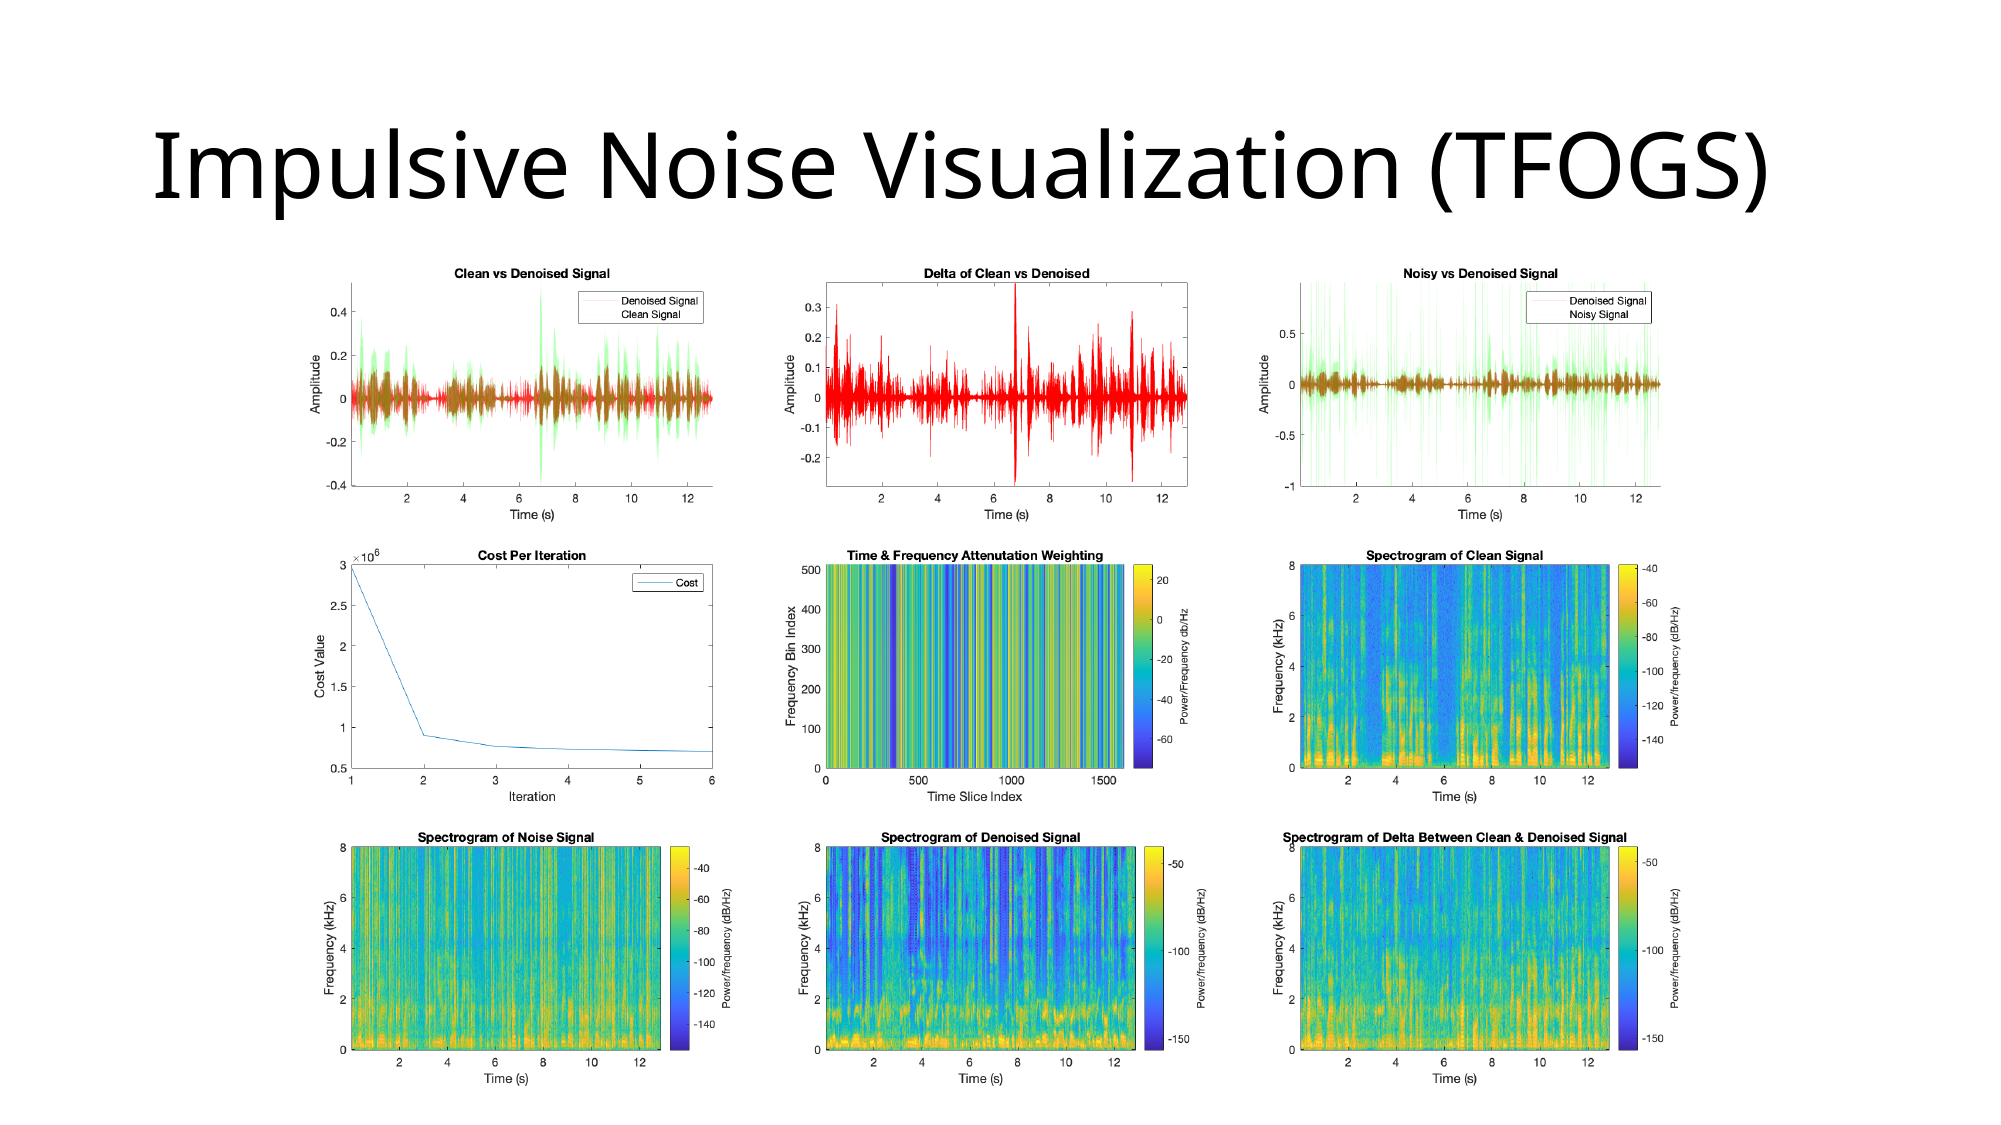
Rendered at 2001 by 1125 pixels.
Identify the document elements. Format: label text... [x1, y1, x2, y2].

picture [300, 248, 1700, 1108]
title Impulsive Noise Visualization (TFOGS) [137, 59, 1863, 278]
